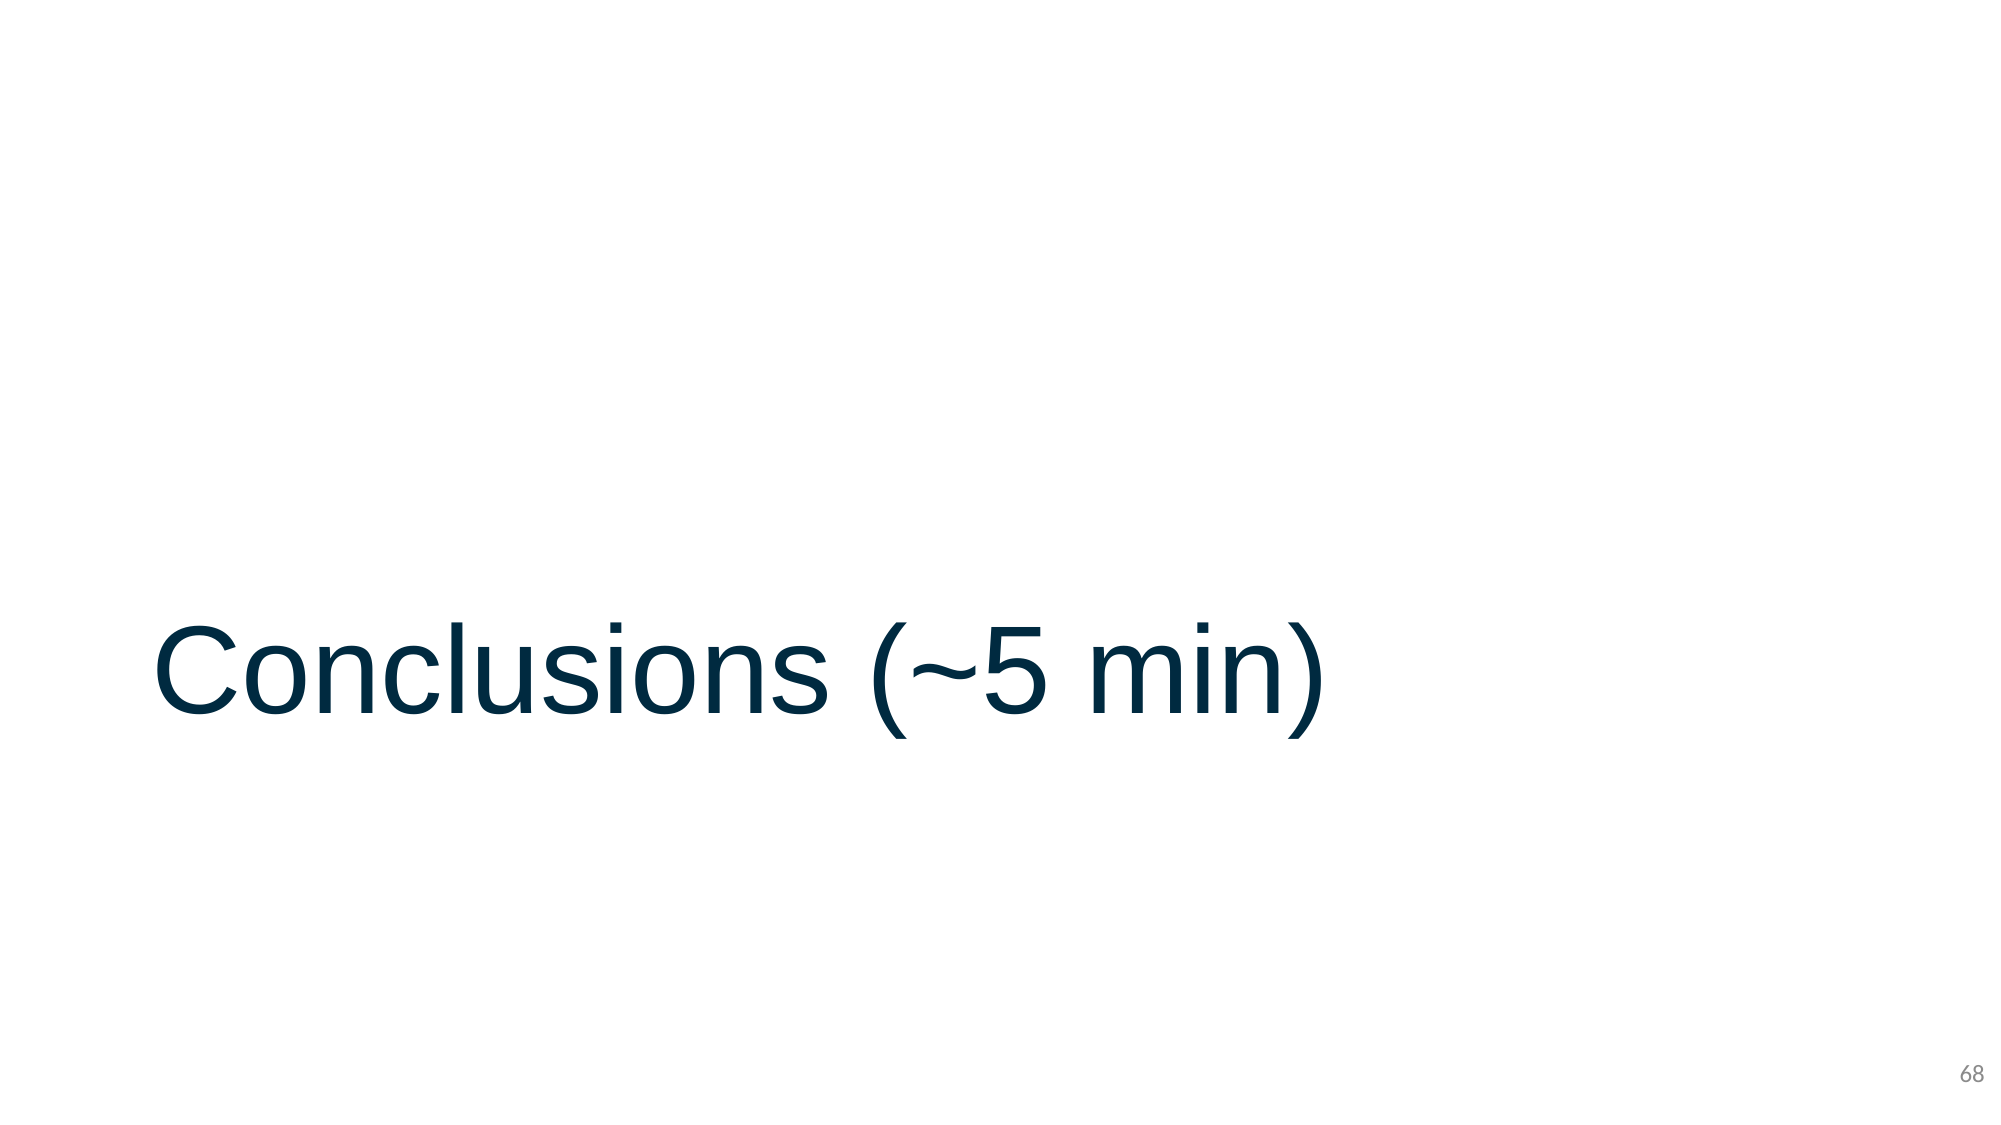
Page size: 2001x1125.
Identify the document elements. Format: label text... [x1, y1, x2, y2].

title Conclusions (~5 min) [136, 280, 1862, 749]
slide_number 68 [1550, 1042, 2000, 1103]
